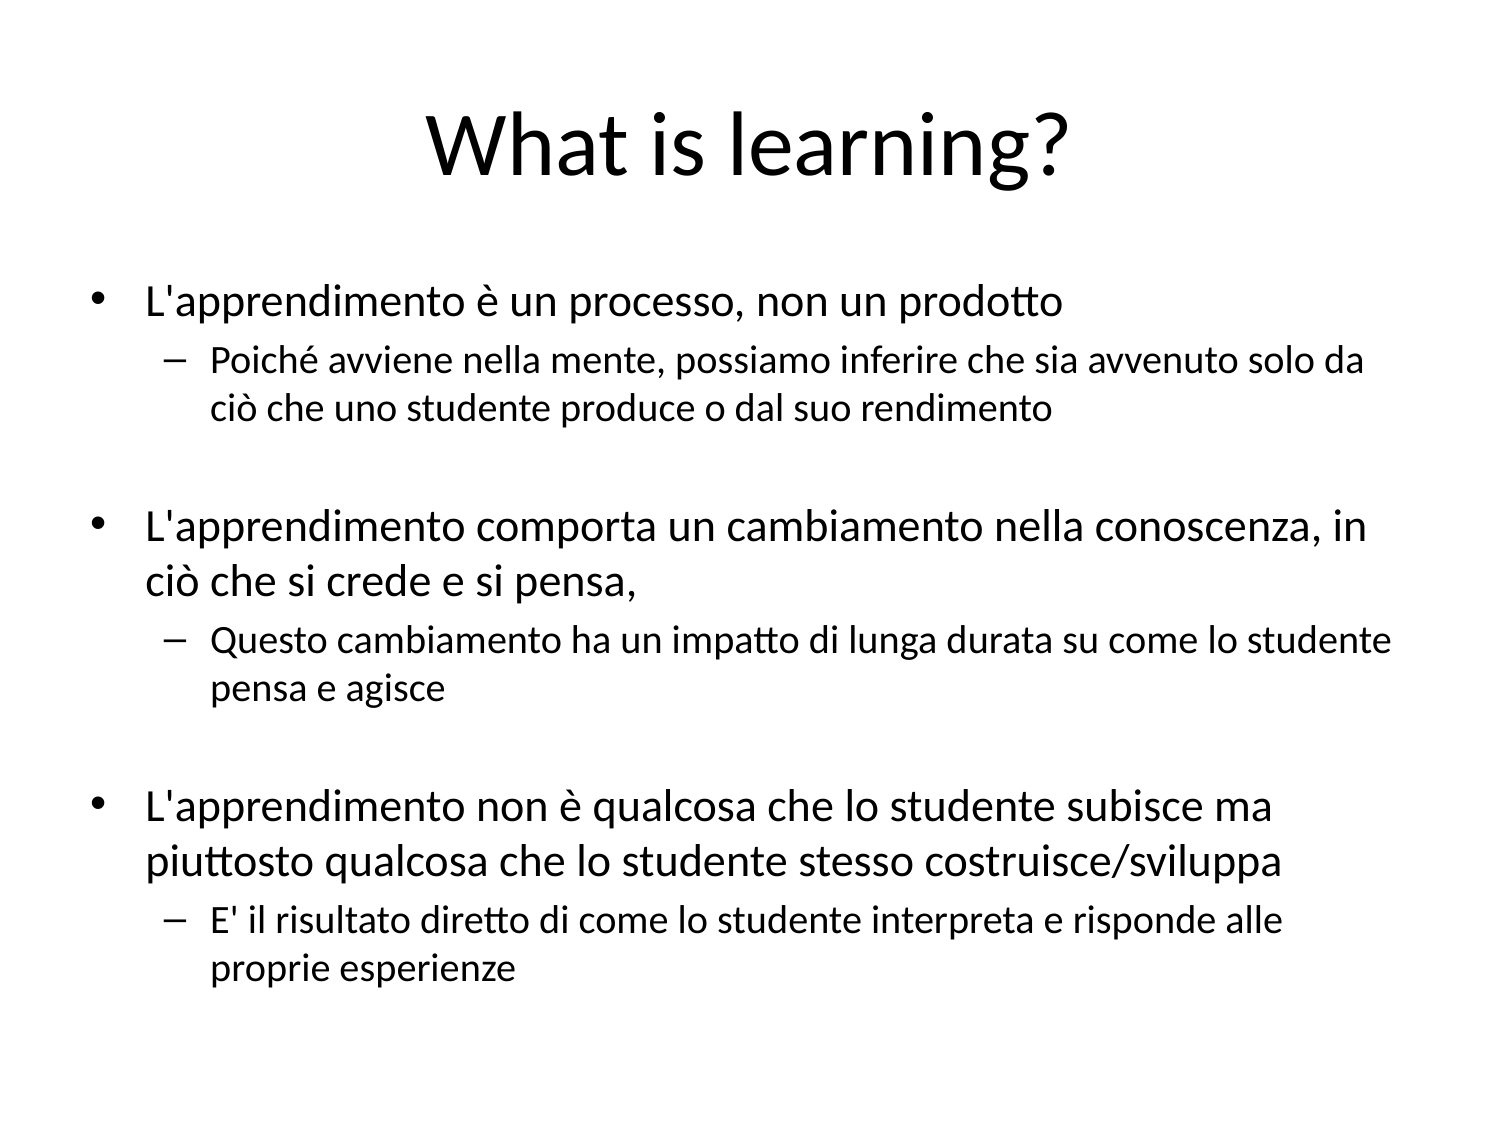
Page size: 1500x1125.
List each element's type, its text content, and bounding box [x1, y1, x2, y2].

title What is learning? [75, 45, 1425, 233]
list L'apprendimento è un processo, non un prodotto Poiché avviene nella mente, possiamo inferire che sia avvenuto solo da ciò che uno studente produce o dal suo rendimento L'apprendimento comporta un cambiamento nella conoscenza, in ciò che si crede e si pensa, Questo cambiamento ha un impatto di lunga durata su come lo studente pensa e agisce L'apprendimento non è qualcosa che lo studente subisce ma piuttosto qualcosa che lo studente stesso costruisce/sviluppa E' il risultato diretto di come lo studente interpreta e risponde alle proprie esperienze [75, 262, 1425, 1005]
